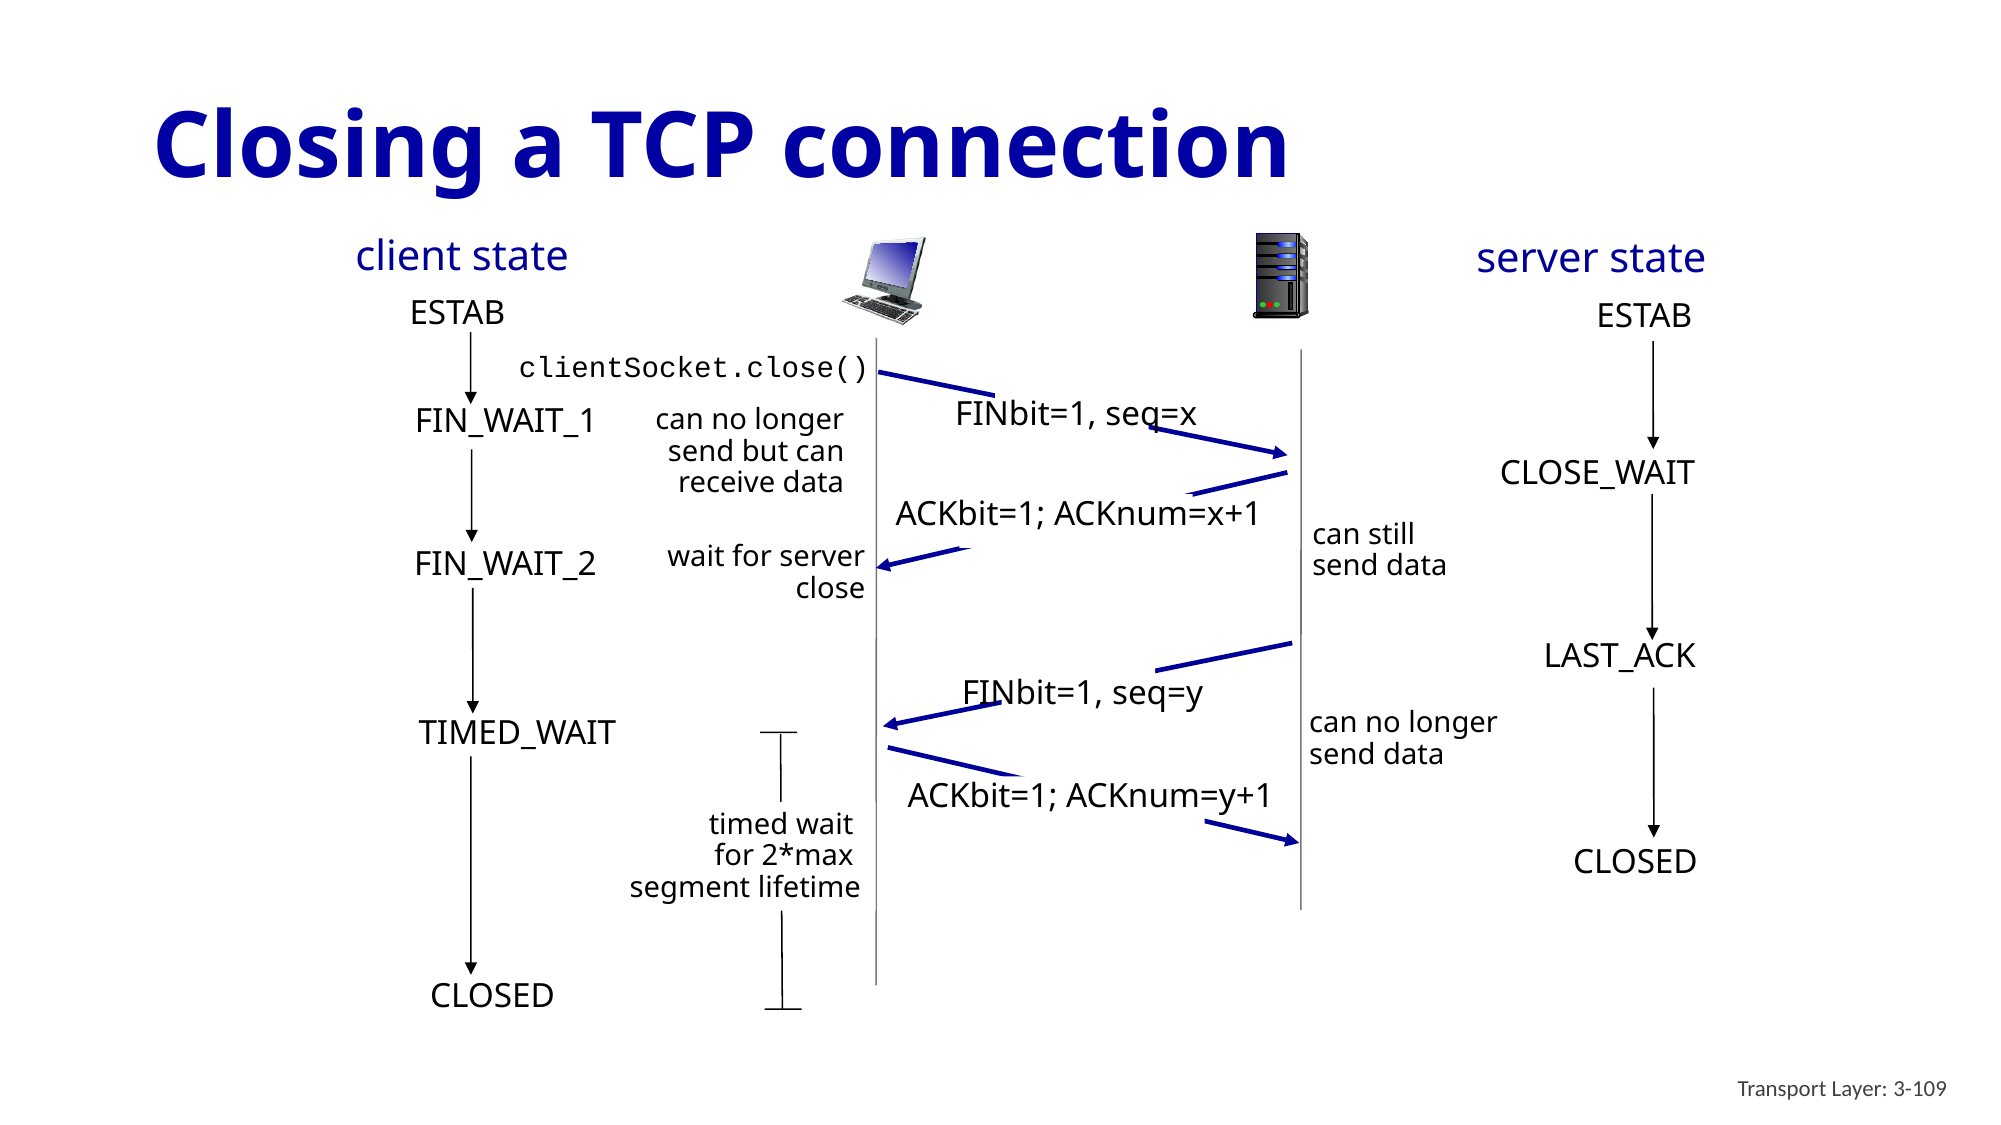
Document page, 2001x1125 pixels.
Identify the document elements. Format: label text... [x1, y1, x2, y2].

text_box server state [1461, 223, 1722, 329]
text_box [882, 631, 1293, 727]
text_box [1253, 233, 1309, 318]
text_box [402, 587, 633, 760]
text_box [887, 747, 1300, 843]
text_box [396, 332, 616, 447]
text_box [1560, 687, 1711, 889]
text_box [821, 233, 928, 332]
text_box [504, 340, 1288, 508]
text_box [1483, 341, 1712, 499]
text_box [1300, 493, 1711, 779]
text_box client state [340, 220, 584, 326]
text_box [417, 732, 868, 1023]
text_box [395, 449, 615, 590]
title Closing a TCP connection [137, 74, 1863, 221]
text_box ESTAB [1581, 286, 1708, 341]
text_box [649, 472, 1459, 613]
text_box ESTAB [394, 283, 521, 339]
slide_number Transport Layer: 3-109 [1512, 1056, 1963, 1117]
